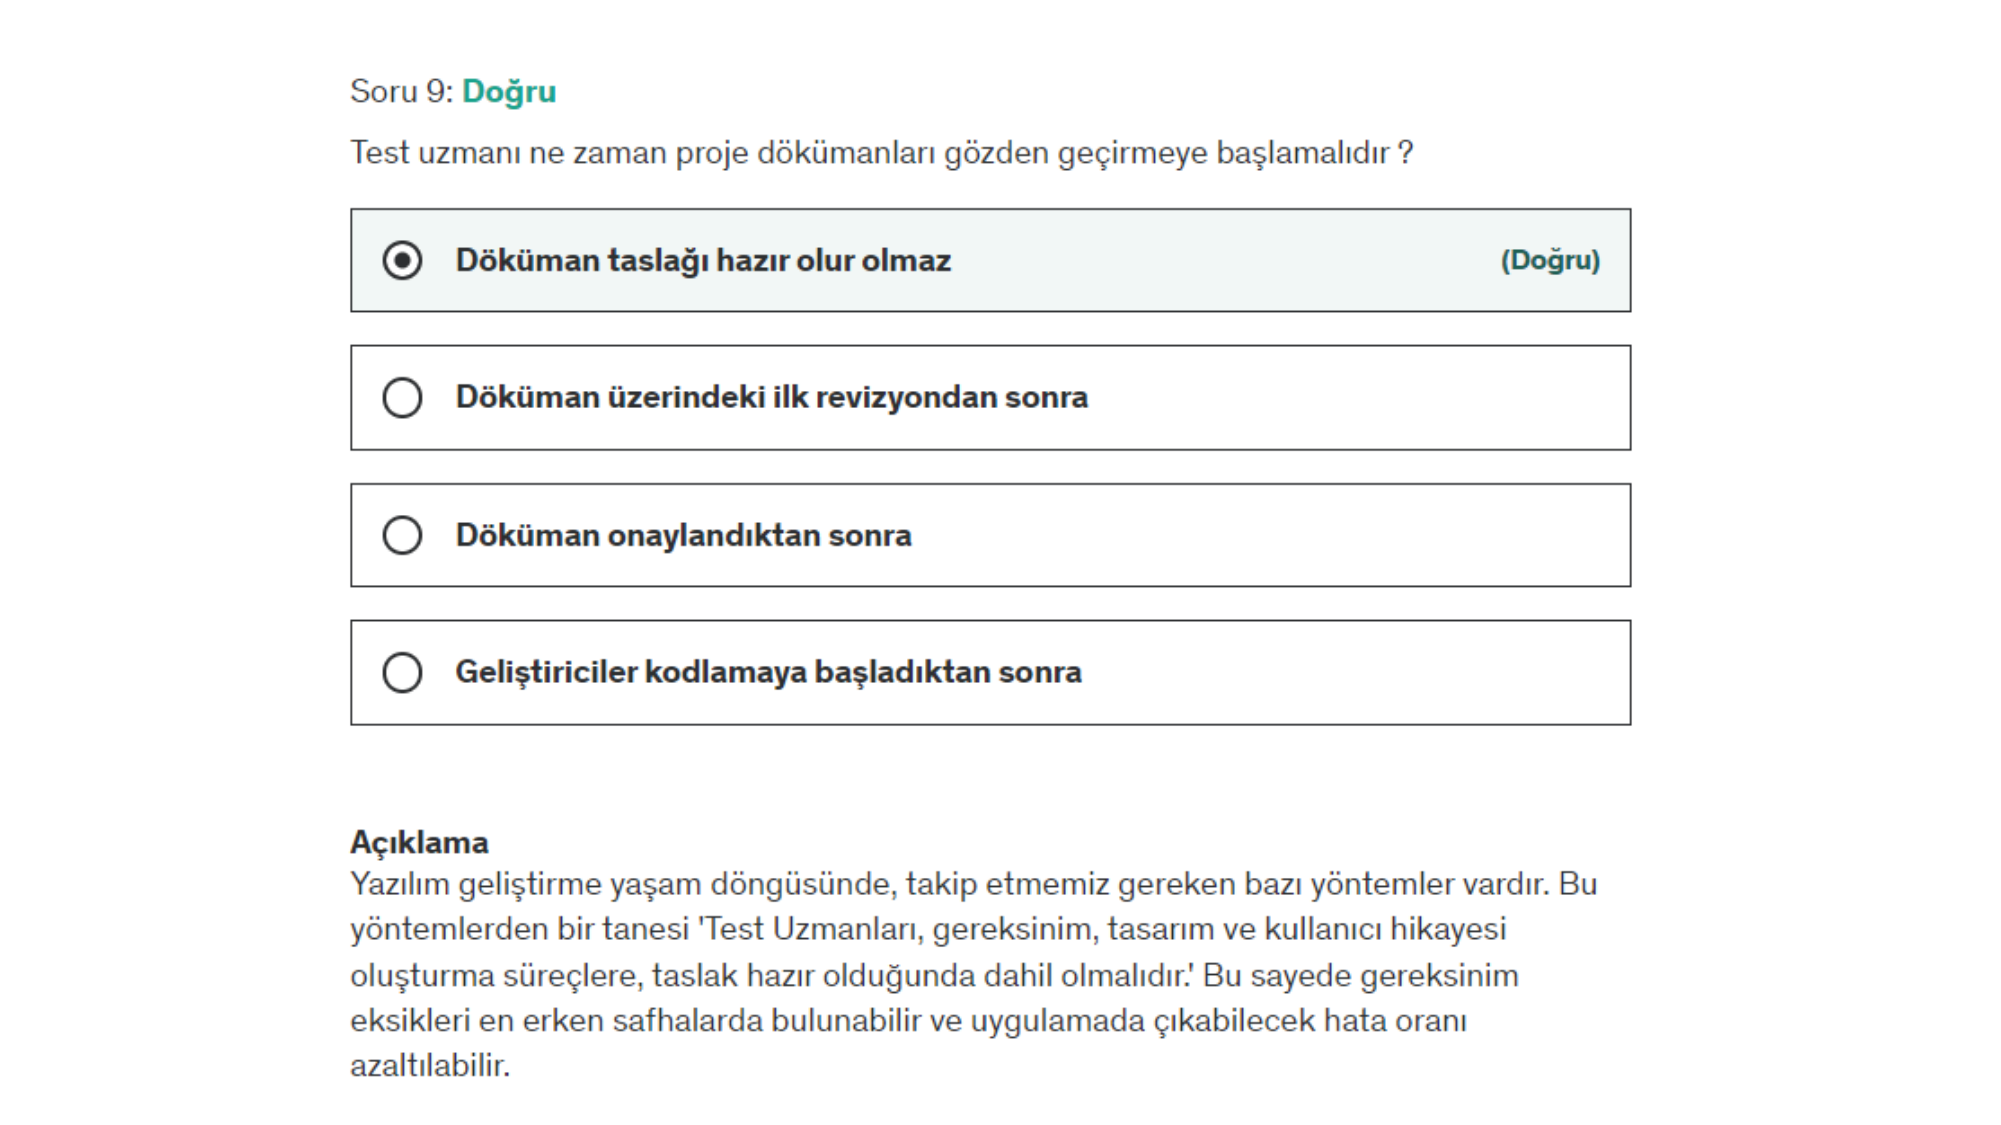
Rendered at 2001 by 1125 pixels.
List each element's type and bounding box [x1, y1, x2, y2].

list [331, 63, 1650, 1089]
